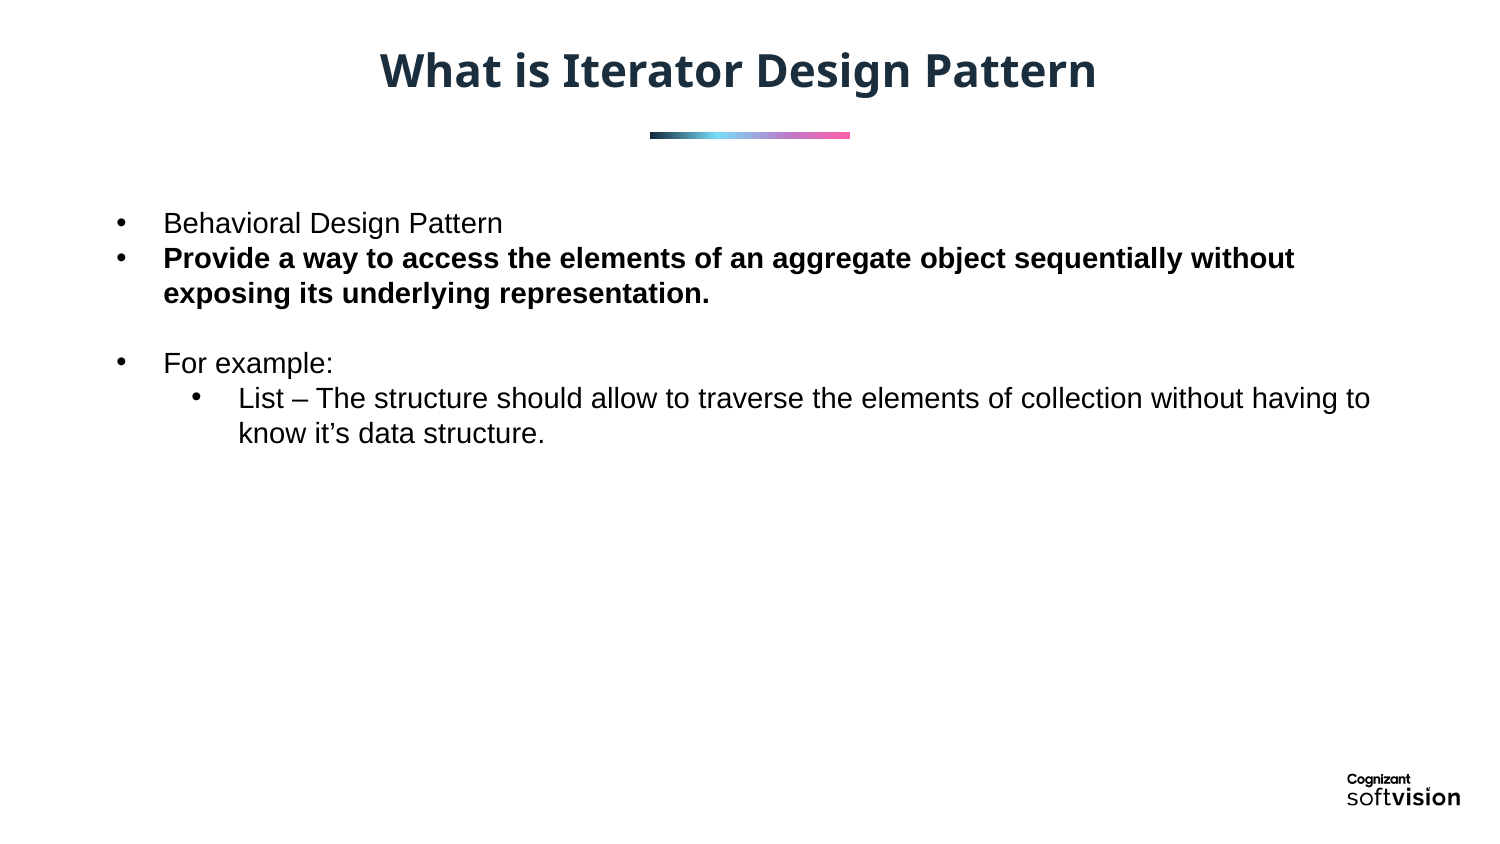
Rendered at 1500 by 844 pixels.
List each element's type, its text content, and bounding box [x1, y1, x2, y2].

text_box What is Iterator Design Pattern [40, 11, 1438, 128]
picture [1346, 772, 1462, 807]
picture [650, 132, 850, 139]
text_box Behavioral Design Pattern Provide a way to access the elements of an aggregate object sequentially without exposing its underlying representation. For example: List – The structure should allow to traverse the elements of collection without having to know it’s data structure. [101, 189, 1399, 711]
